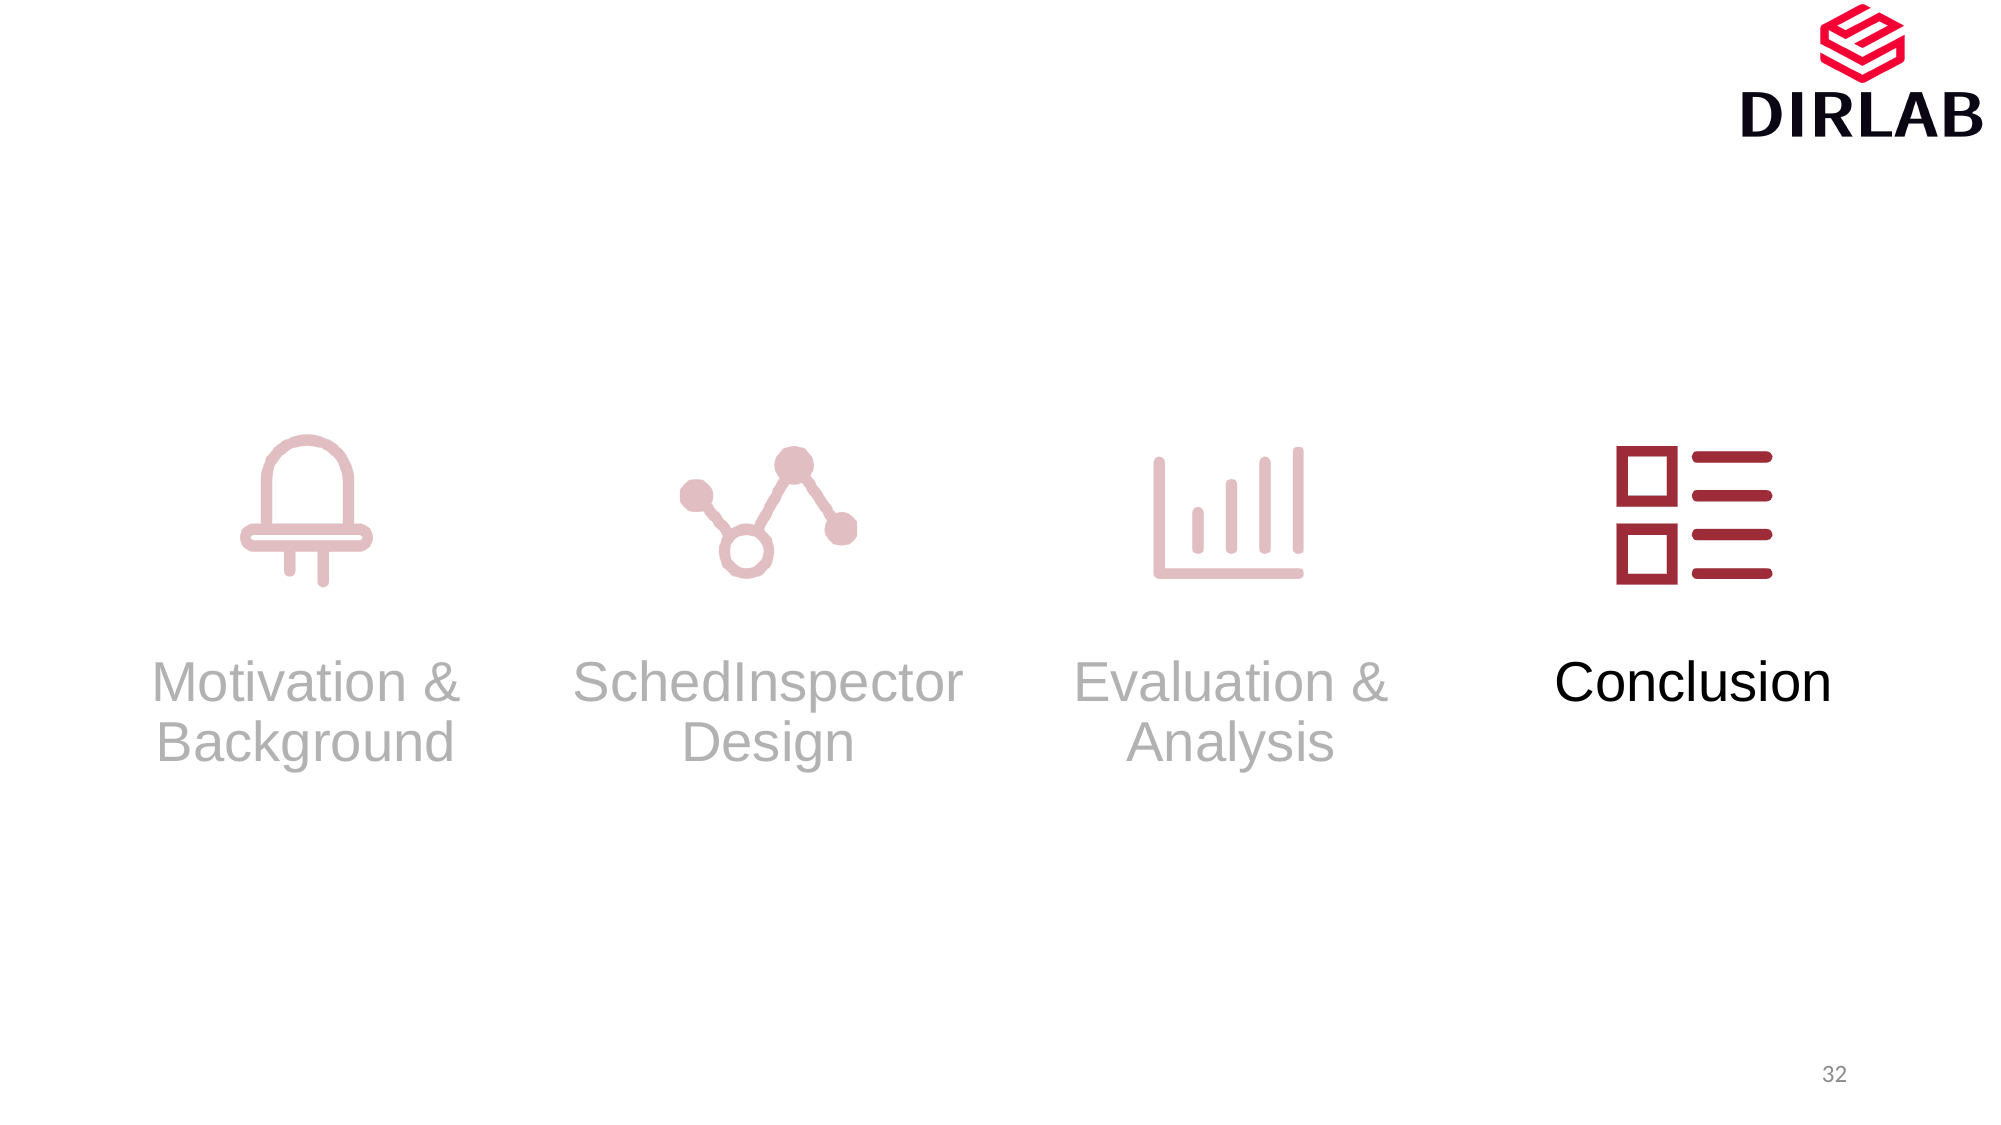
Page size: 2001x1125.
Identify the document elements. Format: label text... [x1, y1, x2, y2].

title Outline [64, 52, 1936, 239]
slide_number 32 [1412, 1042, 1863, 1103]
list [64, 239, 1936, 954]
picture [1737, 0, 1988, 142]
